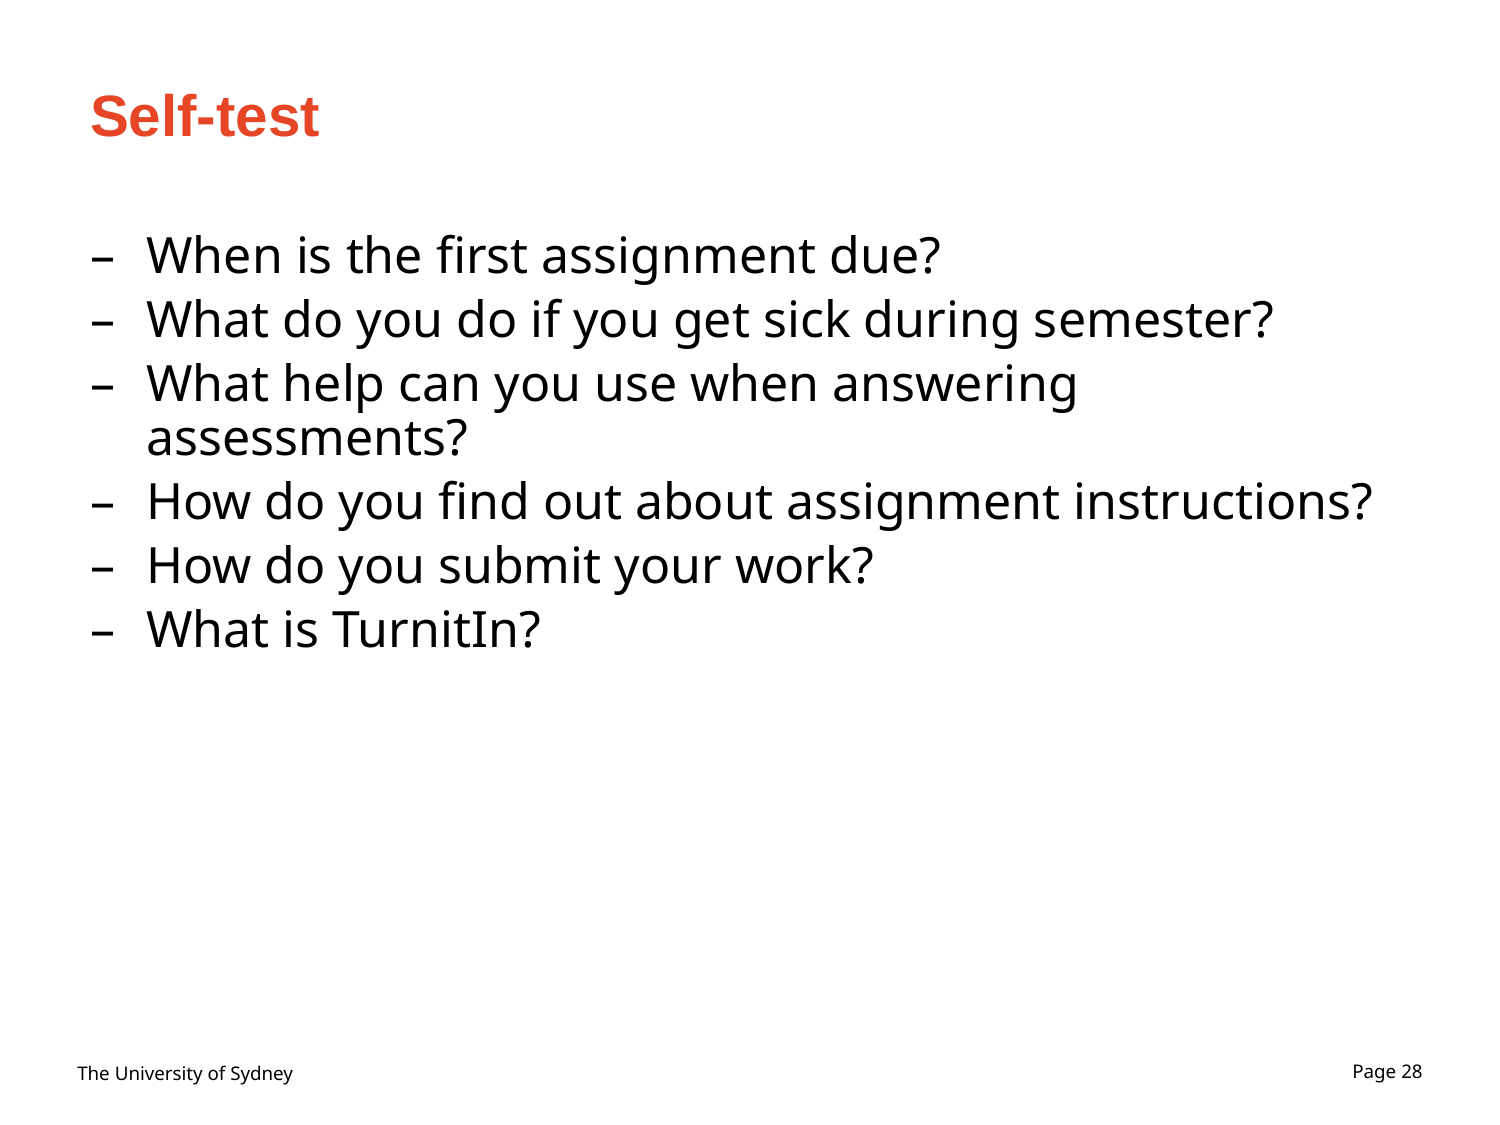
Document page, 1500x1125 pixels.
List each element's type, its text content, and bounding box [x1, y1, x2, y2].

list When is the first assignment due? What do you do if you get sick during semester? What help can you use when answering assessments? How do you find out about assignment instructions? How do you submit your work? What is TurnitIn? [75, 222, 1425, 1005]
title Self-test [75, 19, 1425, 207]
